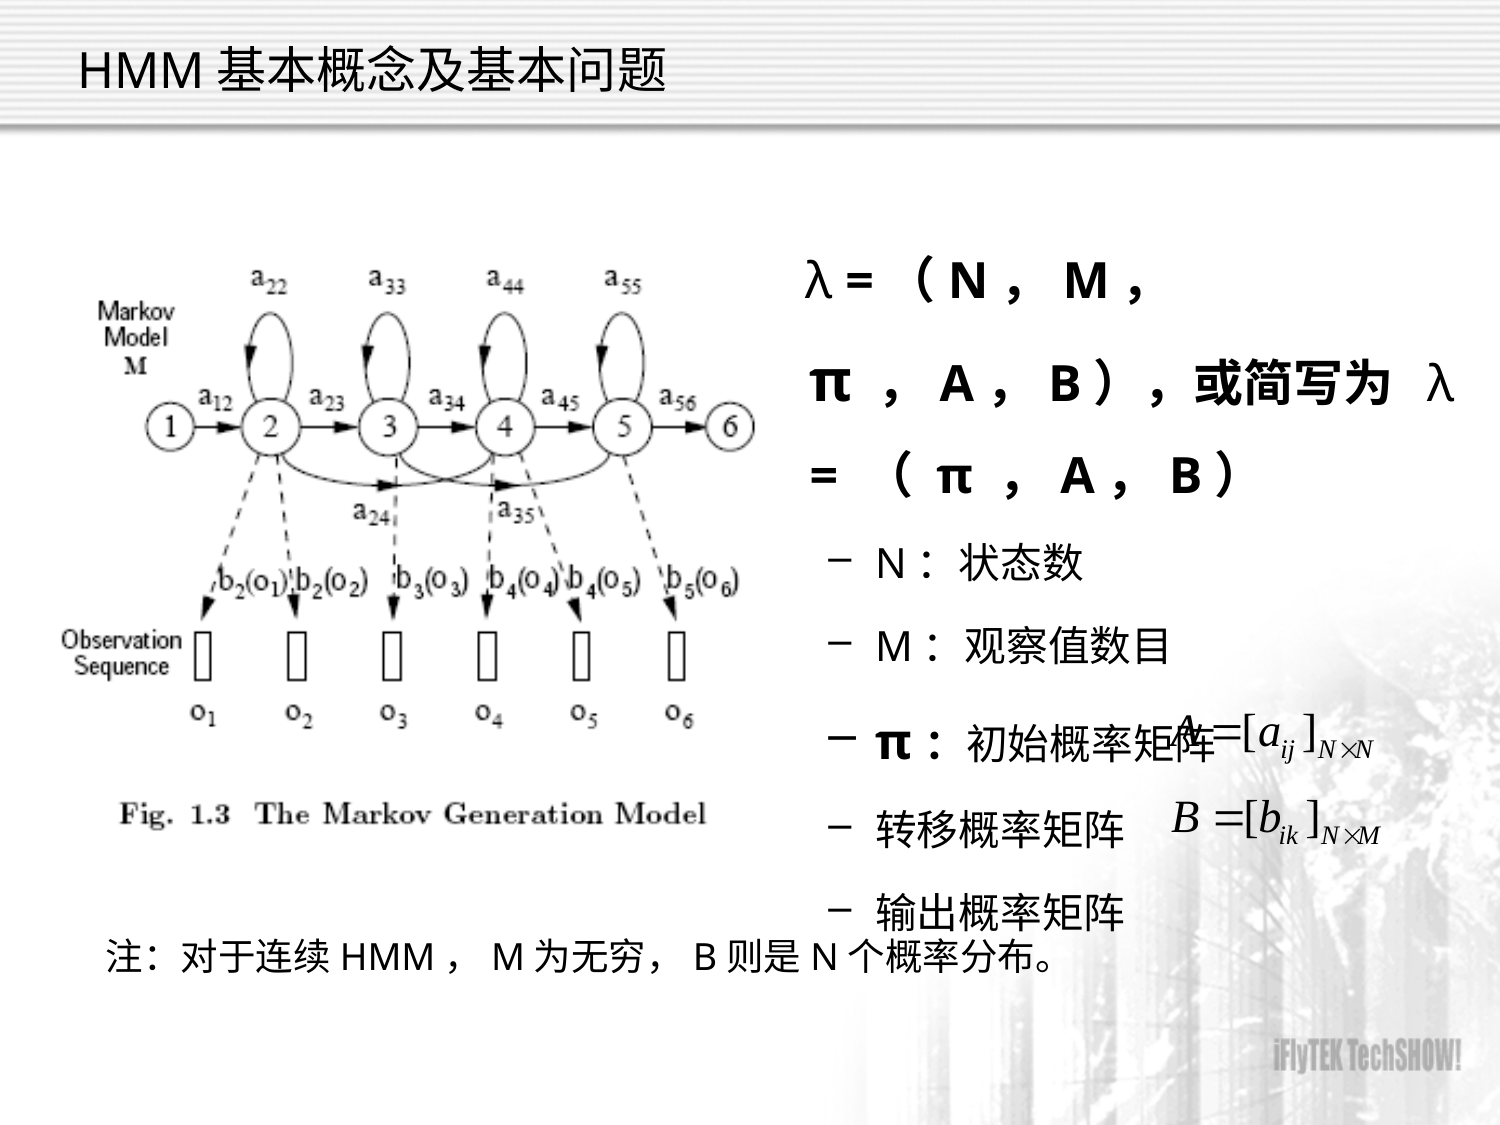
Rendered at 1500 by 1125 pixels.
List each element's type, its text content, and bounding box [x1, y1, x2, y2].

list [1159, 699, 1386, 774]
title HMM基本概念及基本问题 [62, 12, 1388, 126]
list λ =（N，M， π ，A，B），或简写为 λ = （ π ，A，B） N：状态数 M：观察值数目 π：初始概率矩阵 转移概率矩阵 输出概率矩阵 [738, 210, 1500, 950]
picture [0, 0, 1500, 1125]
text_box 注：对于连续HMM，M为无穷，B则是N个概率分布。 [91, 925, 1088, 986]
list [1162, 785, 1395, 856]
